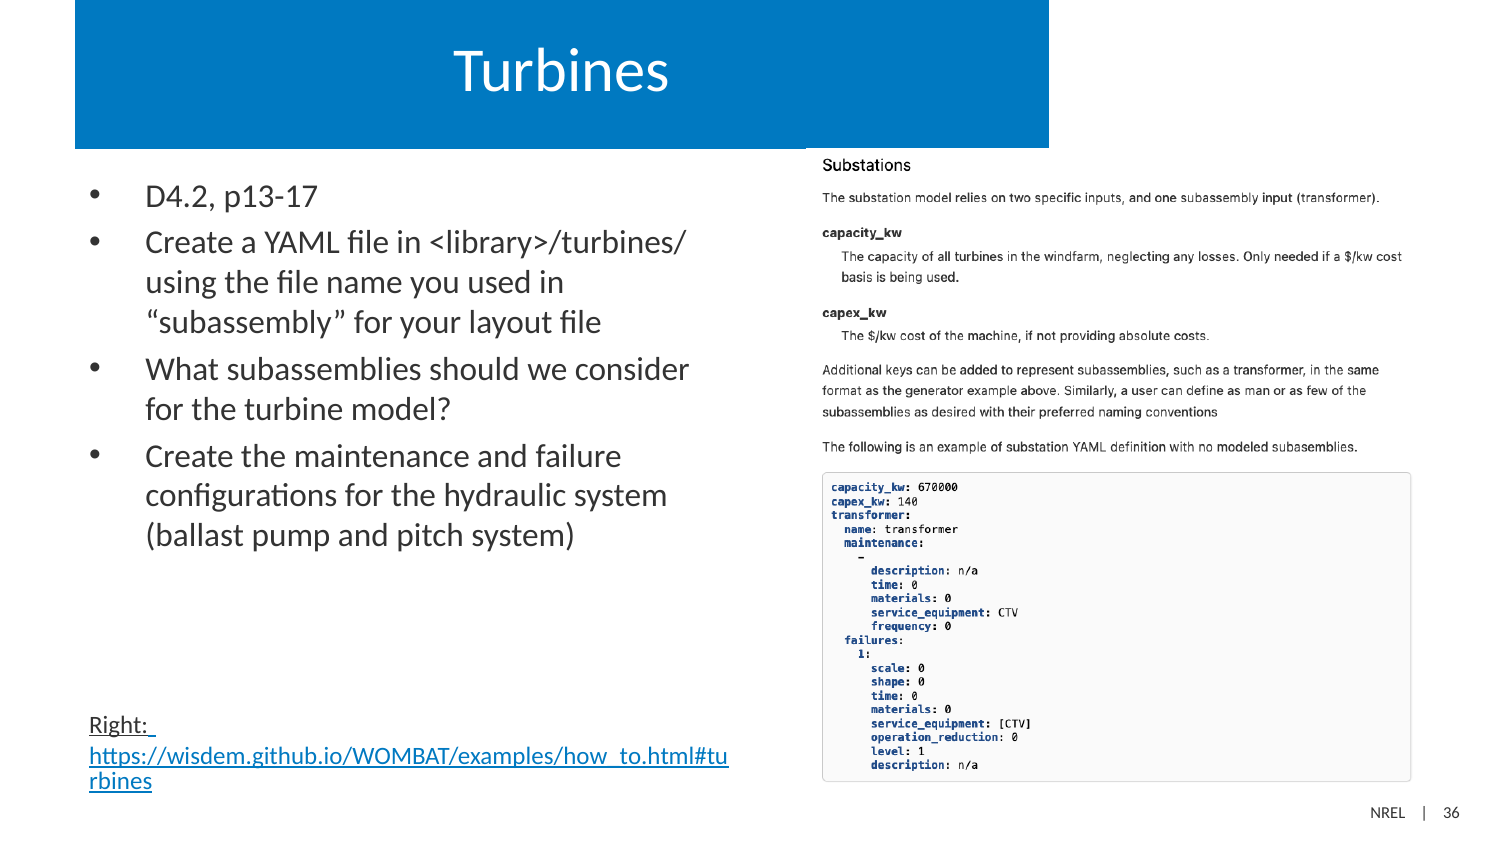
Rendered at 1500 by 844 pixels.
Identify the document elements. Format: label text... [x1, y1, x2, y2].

picture [806, 148, 1449, 793]
title Turbines [75, 0, 1049, 149]
list D4.2, p13-17 Create a YAML file in <library>/turbines/ using the file name you used in “subassembly” for your layout file What subassemblies should we consider for the turbine model? Create the maintenance and failure configurations for the hydraulic system (ballast pump and pitch system) Right: https://wisdem.github.io/WOMBAT/examples/how_to.html#turbines [74, 166, 750, 844]
